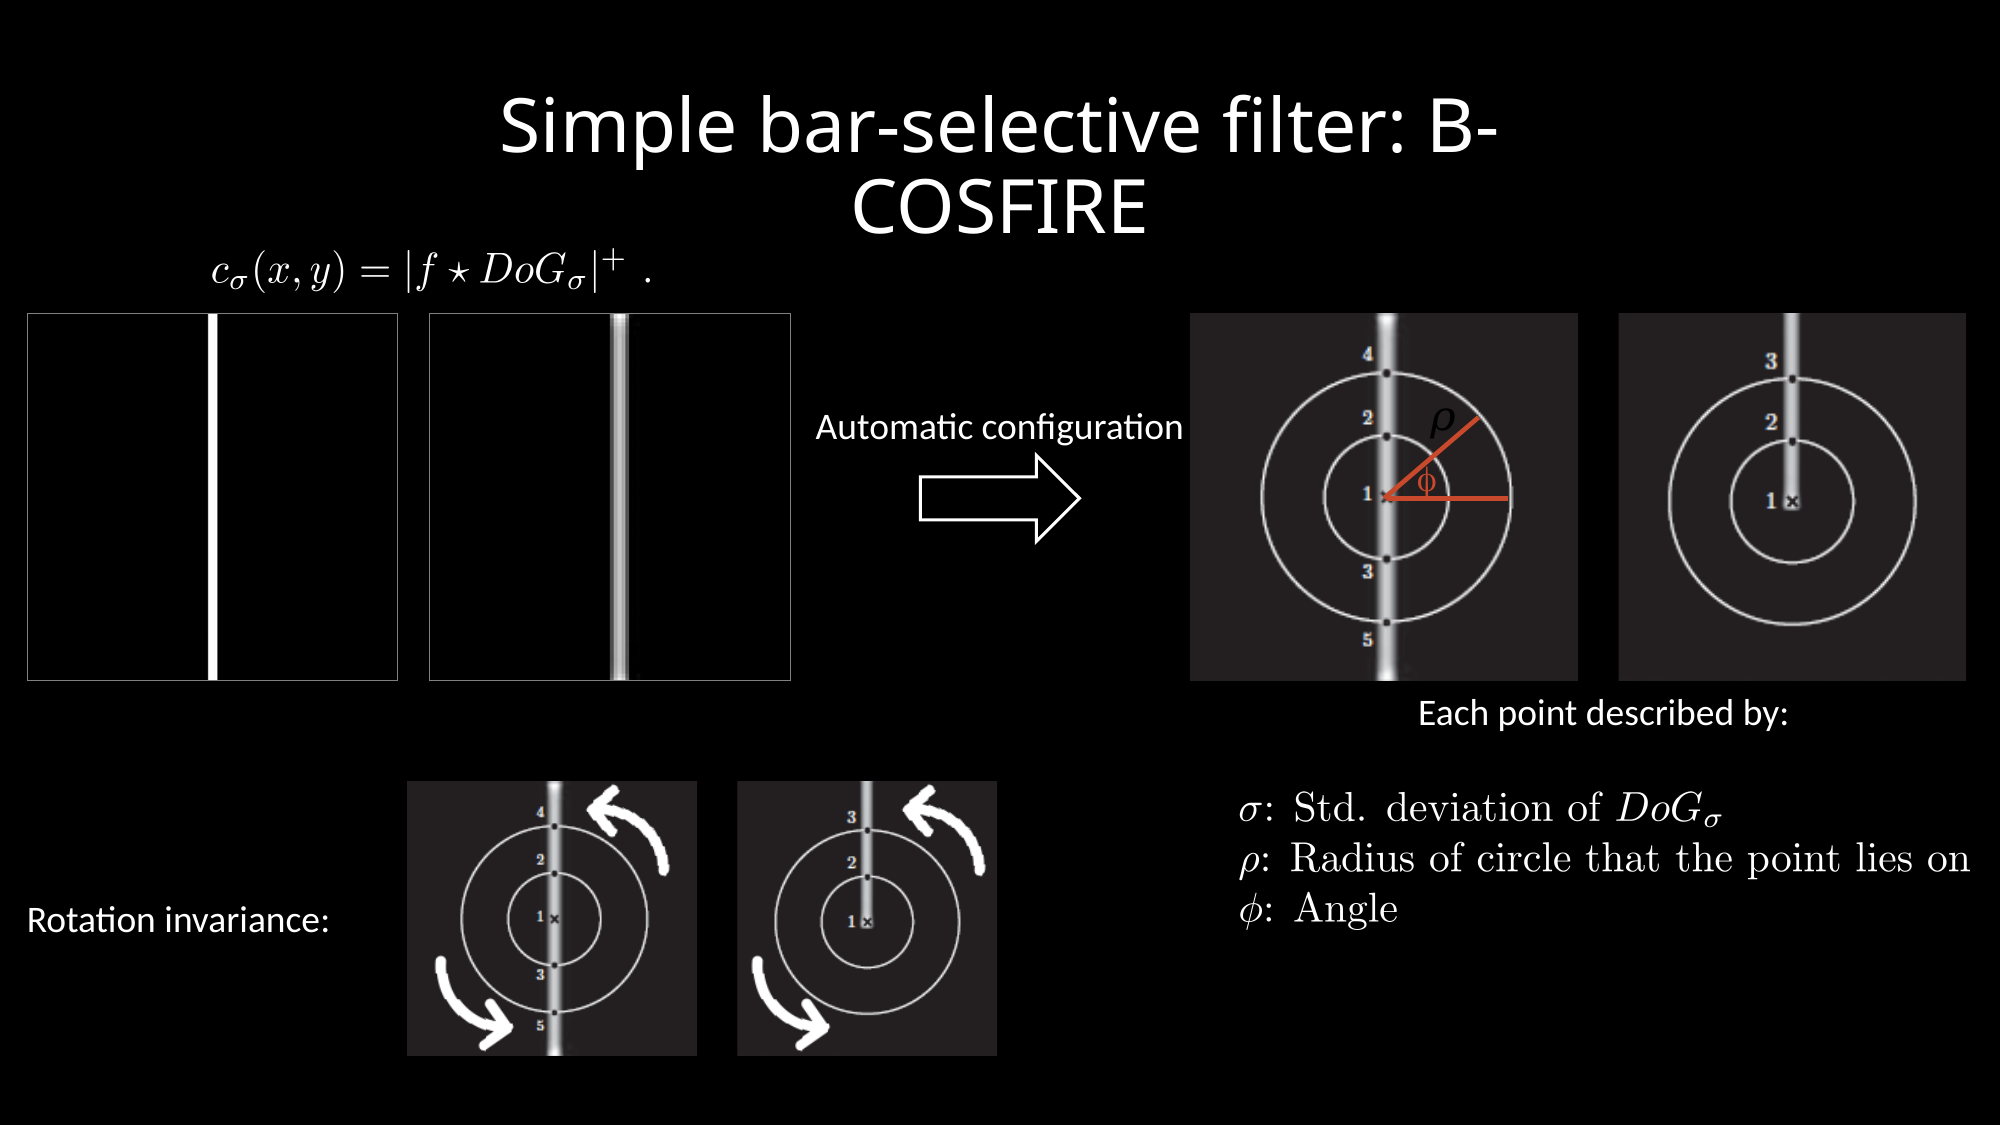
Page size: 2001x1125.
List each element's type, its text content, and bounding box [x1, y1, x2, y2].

title Simple bar-selective filter: B-COSFIRE [421, 67, 1579, 271]
text_box Automatic configuration [800, 394, 1189, 455]
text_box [1383, 417, 1479, 499]
picture [1239, 791, 1970, 930]
picture [429, 313, 791, 681]
picture [27, 313, 398, 681]
picture [1189, 313, 1579, 681]
text_box Each point described by: [1403, 680, 1805, 741]
text_box [918, 455, 1082, 546]
text_box Rotation invariance: [12, 888, 346, 948]
picture [347, 695, 1080, 1125]
picture [212, 248, 650, 293]
picture [1618, 313, 1967, 681]
